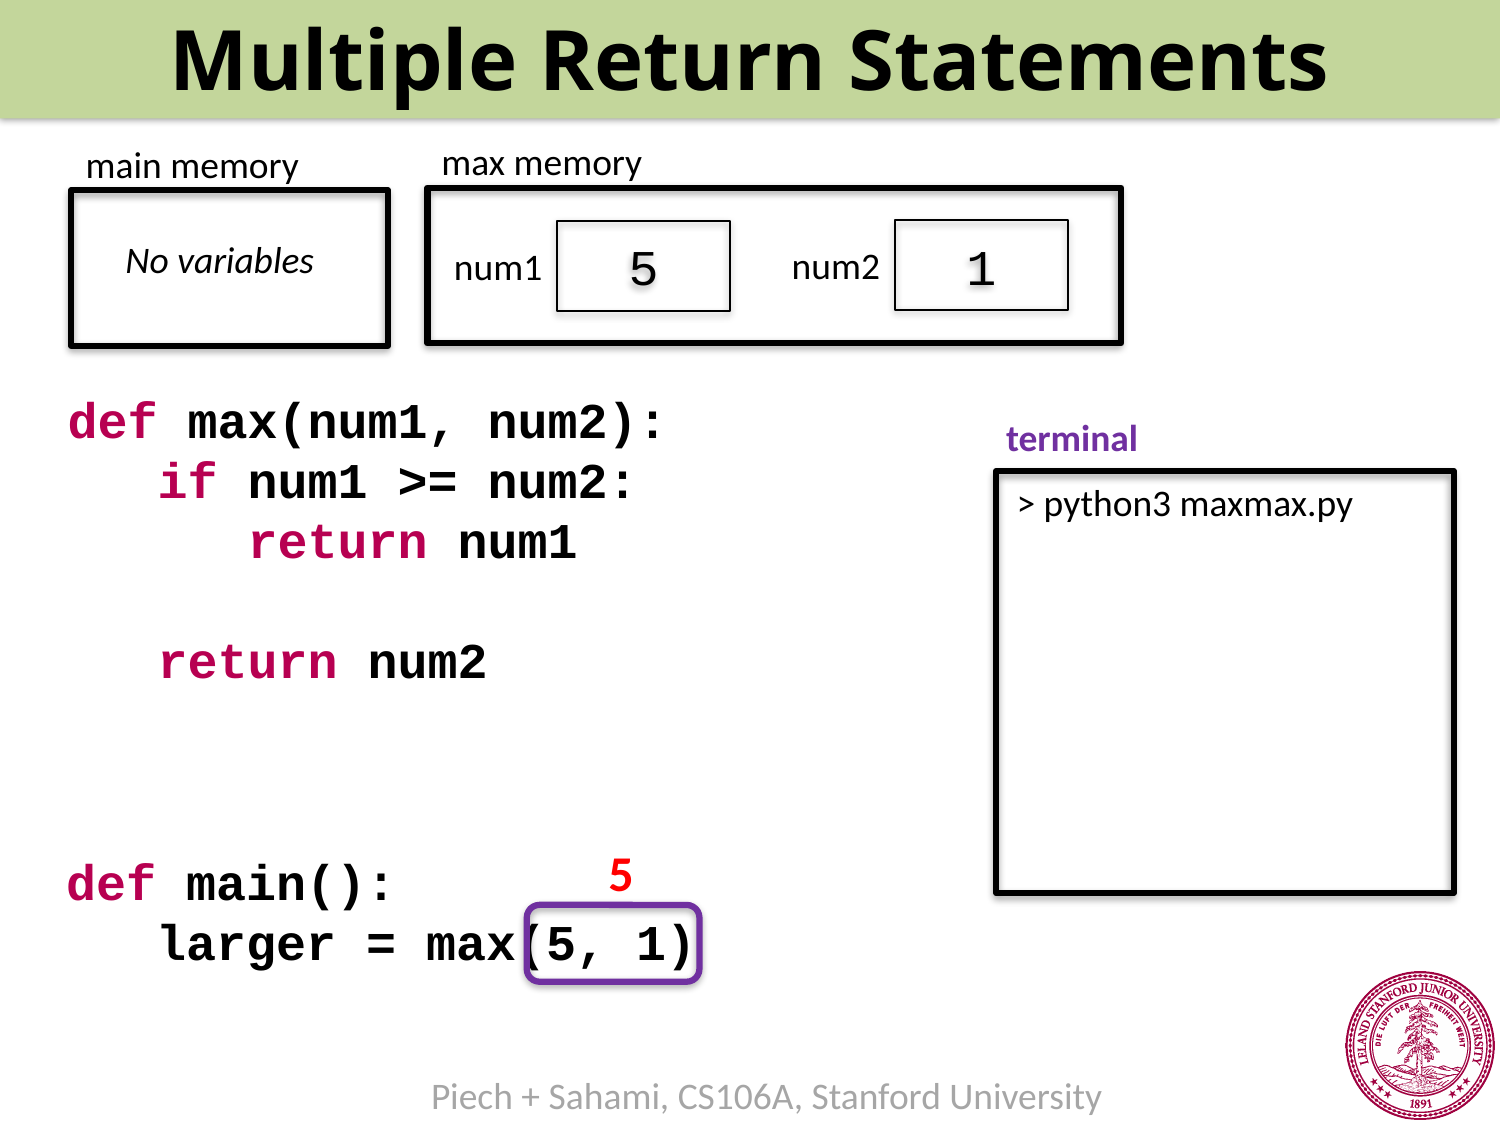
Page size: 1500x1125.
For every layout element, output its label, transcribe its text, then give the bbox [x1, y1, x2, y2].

text_box num2 [776, 234, 889, 295]
text_box 1 [894, 219, 1068, 311]
text_box No variables [110, 228, 338, 289]
text_box 5 [556, 220, 731, 312]
text_box [525, 904, 701, 983]
picture [1345, 971, 1495, 1120]
text_box def main(): larger = max(5, 1) [51, 843, 1450, 1035]
text_box max memory [426, 131, 658, 191]
text_box [427, 187, 1122, 344]
list def max(num1, num2): if num1 >= num2: return num1 return num2 [52, 200, 1451, 843]
text_box Multiple Return Statements [0, 0, 1500, 122]
text_box [995, 470, 1454, 894]
text_box terminal [991, 406, 1154, 467]
text_box main memory [70, 133, 314, 194]
text_box [71, 189, 389, 346]
text_box 5 [593, 833, 649, 909]
text_box num1 [439, 235, 551, 296]
text_box > python3 maxmax.py [1001, 471, 1369, 532]
